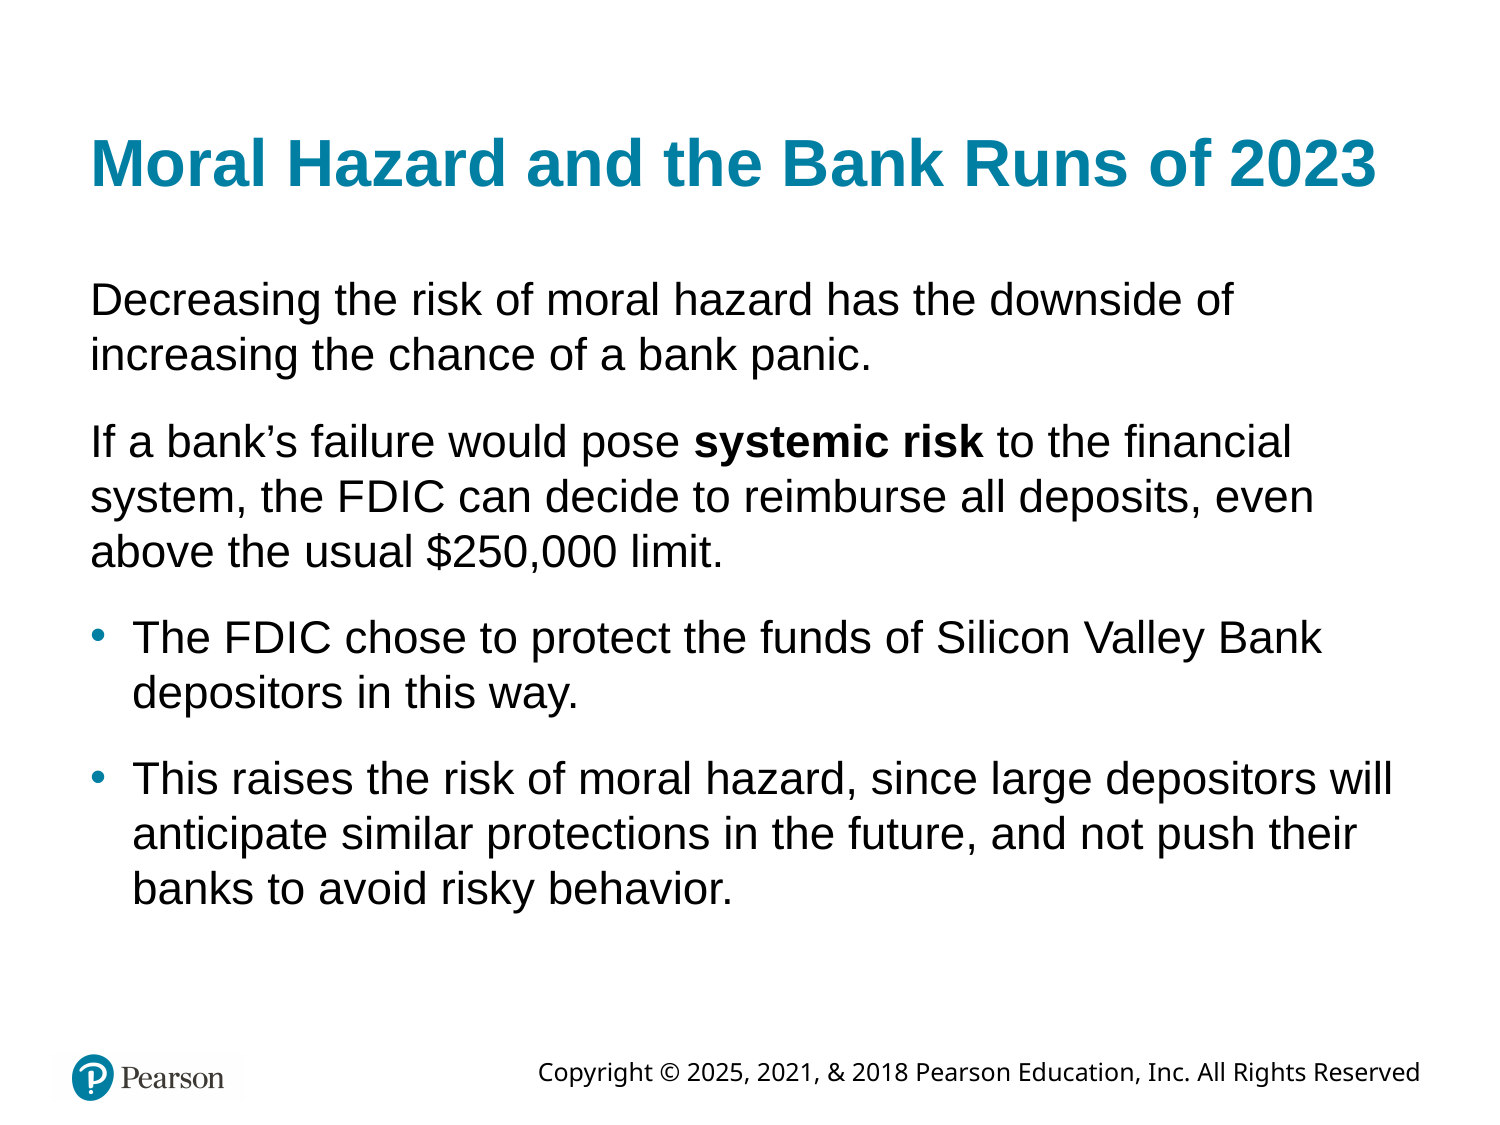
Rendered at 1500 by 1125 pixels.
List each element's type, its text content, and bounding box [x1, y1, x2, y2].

title Moral Hazard and the Bank Runs of 2023 [75, 35, 1425, 216]
list Decreasing the risk of moral hazard has the downside of increasing the chance of a bank panic. If a bank’s failure would pose systemic risk to the financial system, the F D I C can decide to reimburse all deposits, even above the usual $250,000 limit. The F D I C chose to protect the funds of Silicon Valley Bank depositors in this way. This raises the risk of moral hazard, since large depositors will anticipate similar protections in the future, and not push their banks to avoid risky behavior. [75, 255, 1425, 1022]
picture [51, 1053, 245, 1102]
